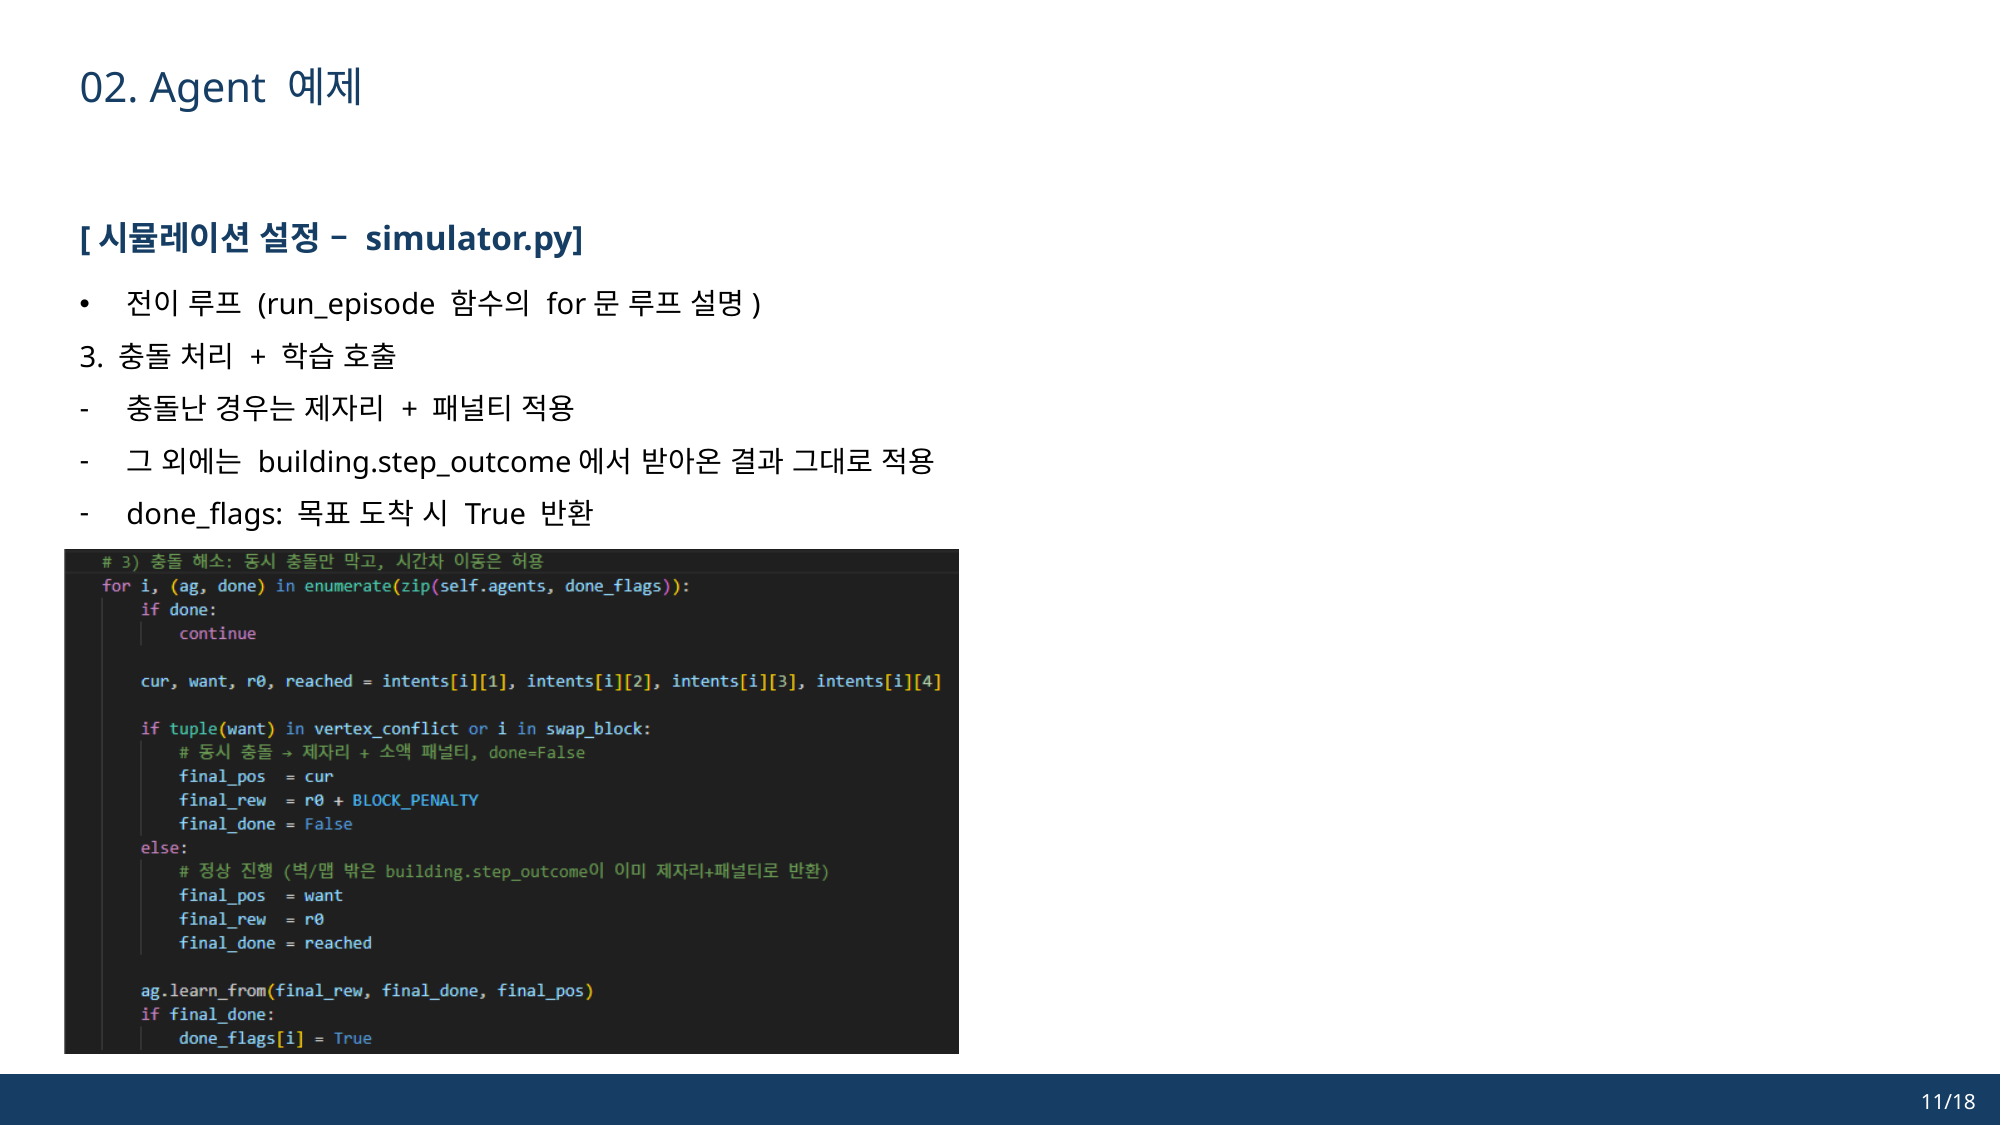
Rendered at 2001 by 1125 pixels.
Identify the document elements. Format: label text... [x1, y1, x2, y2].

text_box [시뮬레이션 설정 – simulator.py] [64, 190, 1934, 265]
text_box [0, 1074, 2000, 1125]
text_box 11/18 [1906, 1081, 2000, 1121]
text_box 전이 루프 (run_episode 함수의 for문 루프 설명) 3. 충돌 처리 + 학습 호출 충돌난 경우는 제자리 + 패널티 적용 그 외에는 building.step_outcome에서 받아온 결과 그대로 적용 done_flags: 목표 도착 시 True 반환 [64, 260, 1989, 591]
picture [64, 548, 959, 1055]
text_box 02. Agent 예제 [64, 53, 1655, 119]
